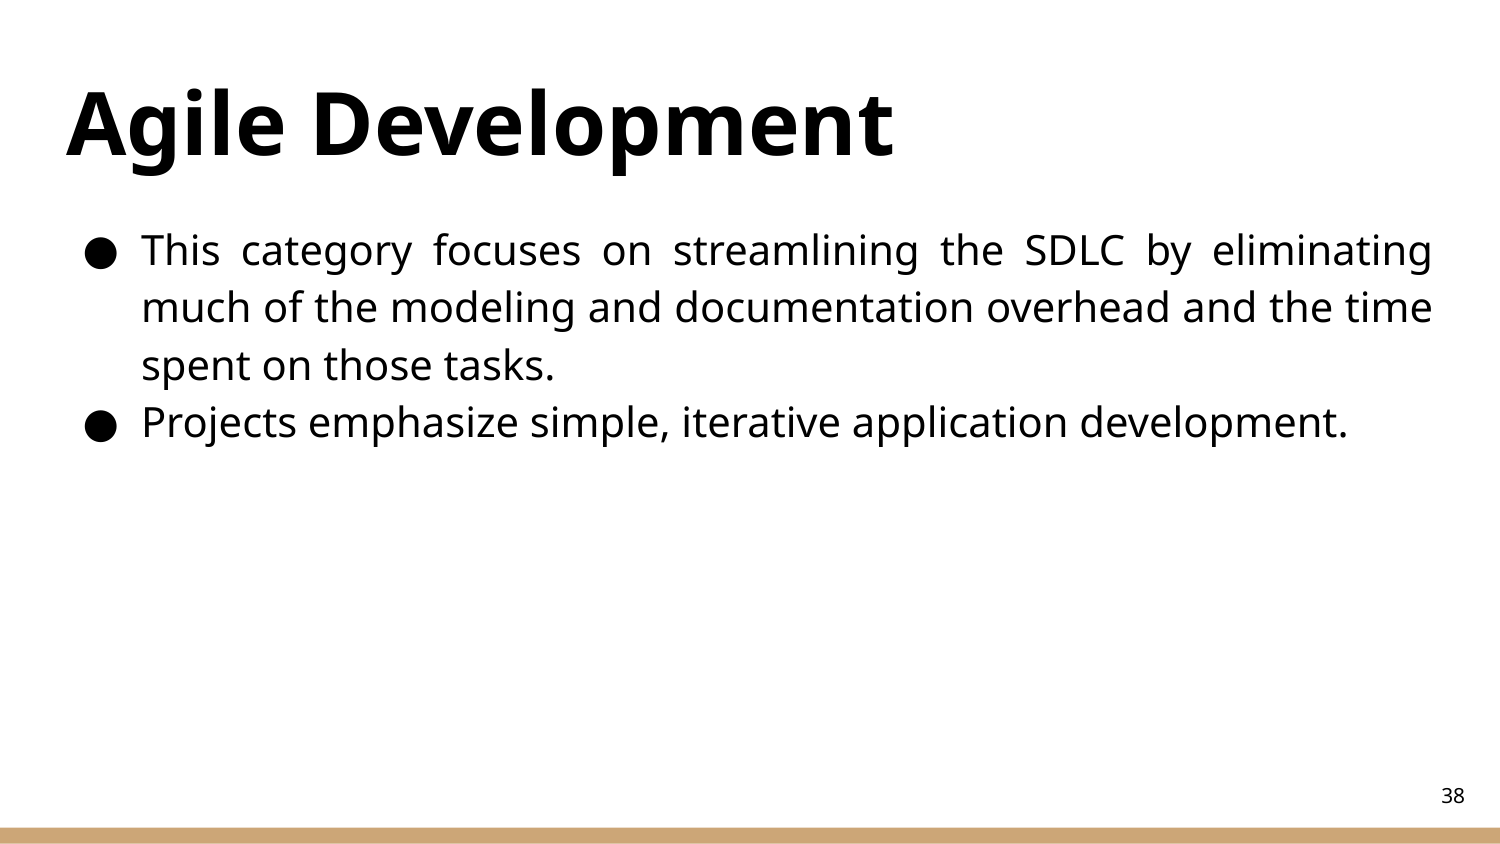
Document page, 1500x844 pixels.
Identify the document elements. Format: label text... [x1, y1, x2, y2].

slide_number ‹#› [1389, 764, 1480, 830]
title Agile Development [51, 51, 1449, 189]
list This category focuses on streamlining the SDLC by eliminating much of the modeling and documentation overhead and the time spent on those tasks. Projects emphasize simple, iterative application development. [51, 200, 1449, 752]
